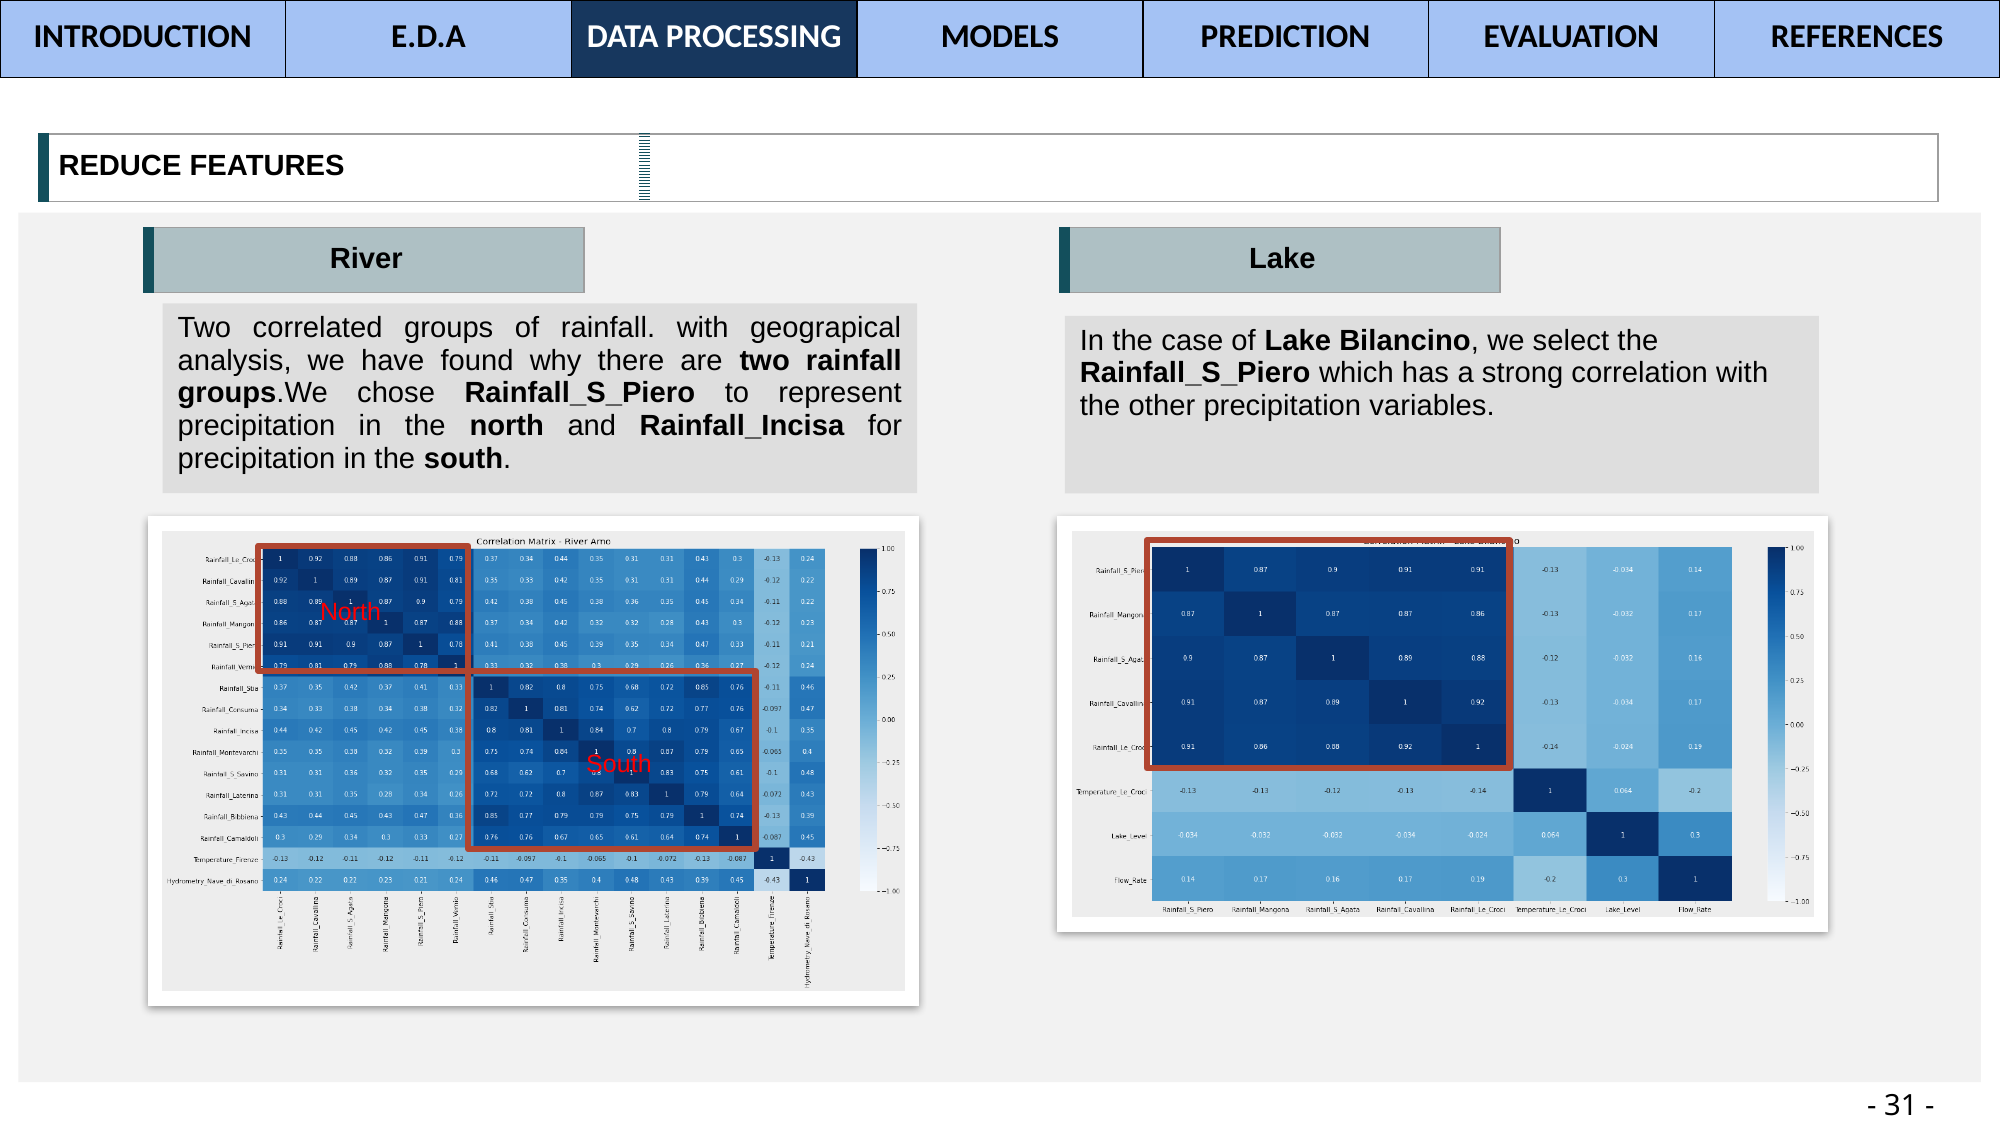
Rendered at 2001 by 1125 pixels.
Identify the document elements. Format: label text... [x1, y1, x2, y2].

picture [162, 530, 905, 992]
table_header INTRODUCTION [1, 1, 285, 77]
table_header Lake [1070, 228, 1499, 292]
picture [1071, 530, 1815, 918]
table_header MODELS [858, 1, 1142, 77]
text_box [18, 212, 1981, 1083]
text_box - 31 - [1852, 1079, 2000, 1125]
table_header PREDICTION [1144, 1, 1428, 77]
table_header In the case of Lake Bilancino, we select the Rainfall_S_Piero which has a strong correlation with the other precipitation variables. [1065, 316, 1819, 493]
table_header E.D.A [286, 1, 571, 77]
table_header [645, 135, 1937, 201]
table_header REFERENCES [1715, 1, 1999, 77]
table_header DATA PROCESSING [572, 1, 856, 77]
table_header River [154, 228, 583, 292]
table_header EVALUATION [1429, 1, 1714, 77]
table_header REDUCE FEATURES [49, 135, 645, 201]
table_header Two correlated groups of rainfall. with geograpical analysis, we have found why there are two rainfall groups.We chose Rainfall_S_Piero to represent precipitation in the north and Rainfall_Incisa for precipitation in the south. [163, 303, 917, 493]
